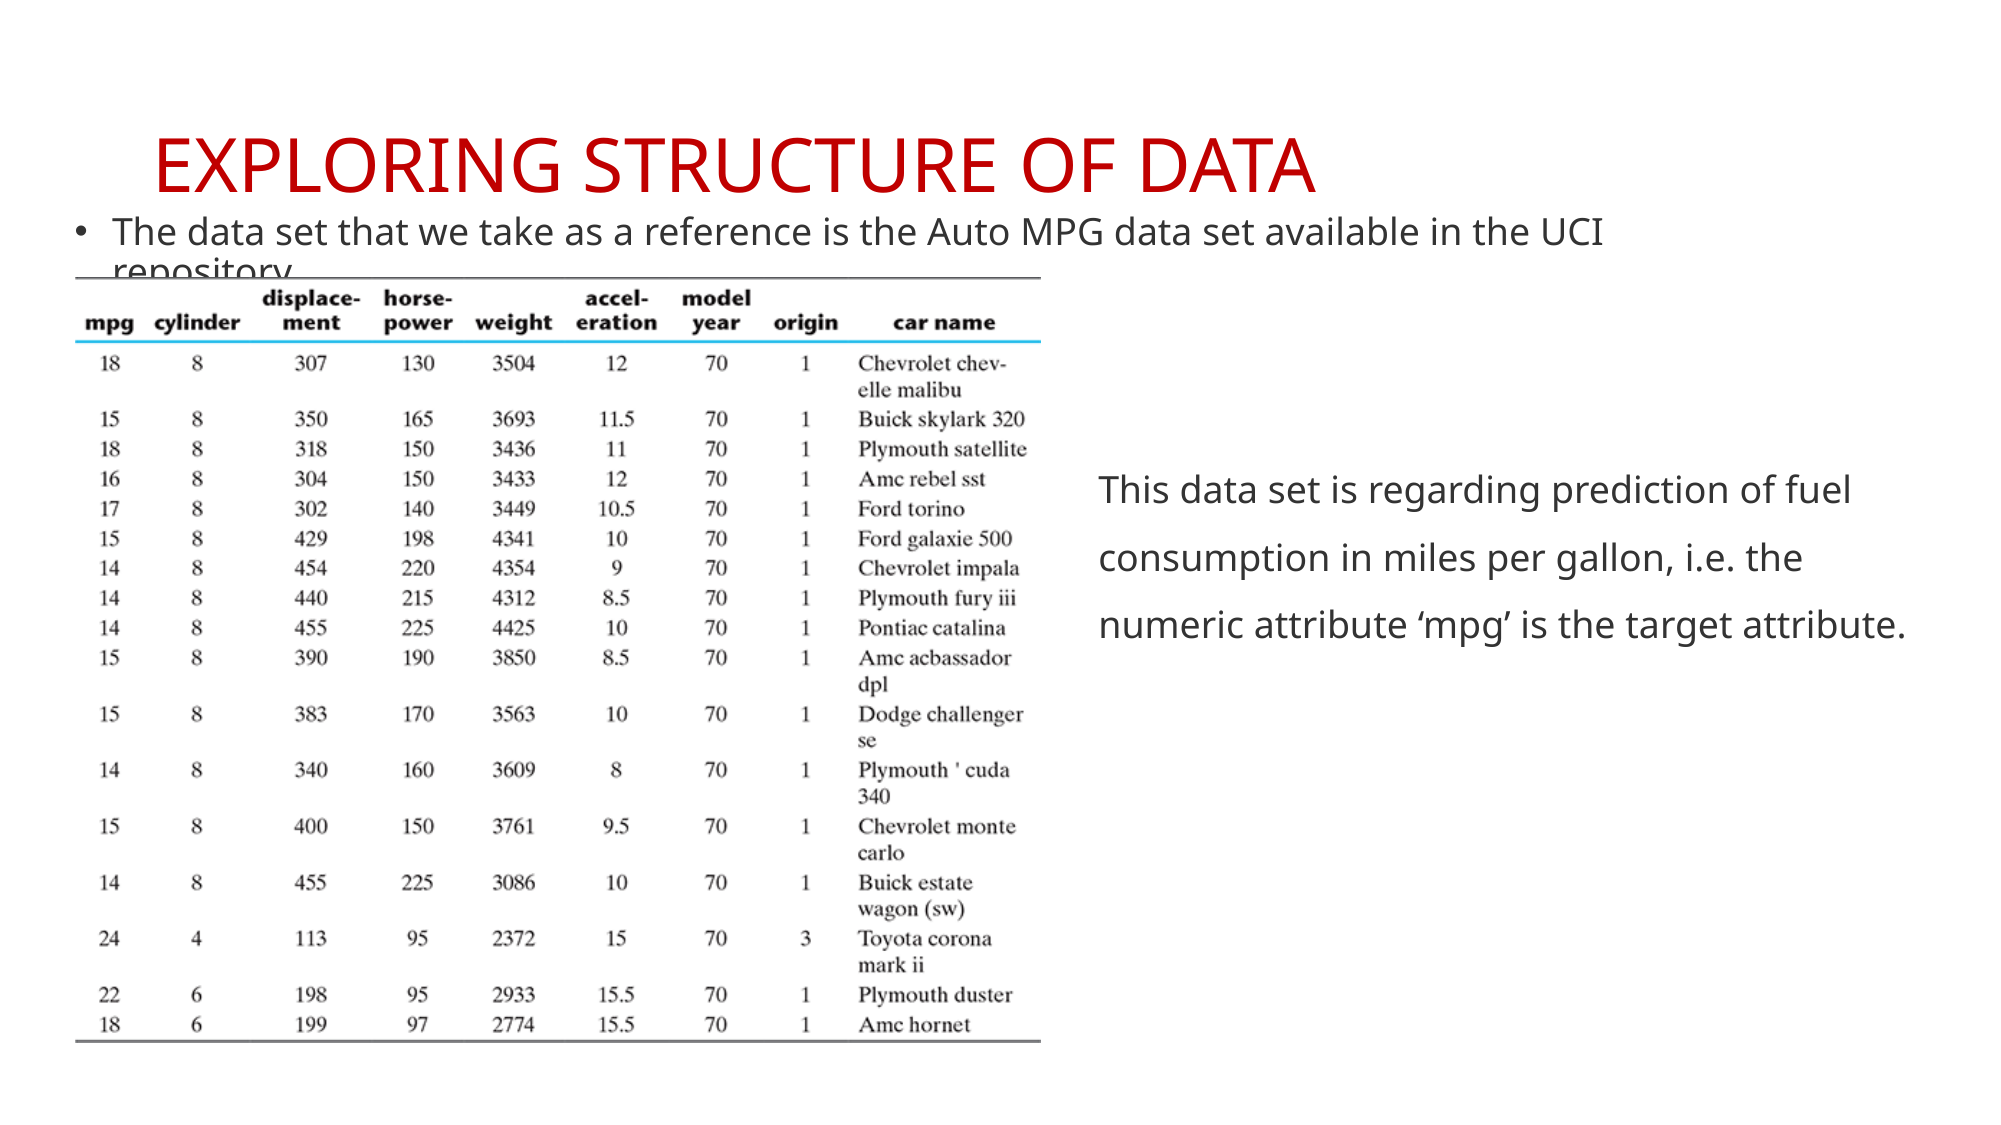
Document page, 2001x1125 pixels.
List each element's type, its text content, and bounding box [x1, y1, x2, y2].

picture [75, 277, 1041, 1043]
text_box This data set is regarding prediction of fuel consumption in miles per gallon, i.e. the numeric attribute ‘mpg’ is the target attribute. [1083, 436, 1964, 654]
list The data set that we take as a reference is the Auto MPG data set available in the UCI repository [59, 205, 1785, 920]
title EXPLORING STRUCTURE OF DATA [137, 59, 1863, 278]
